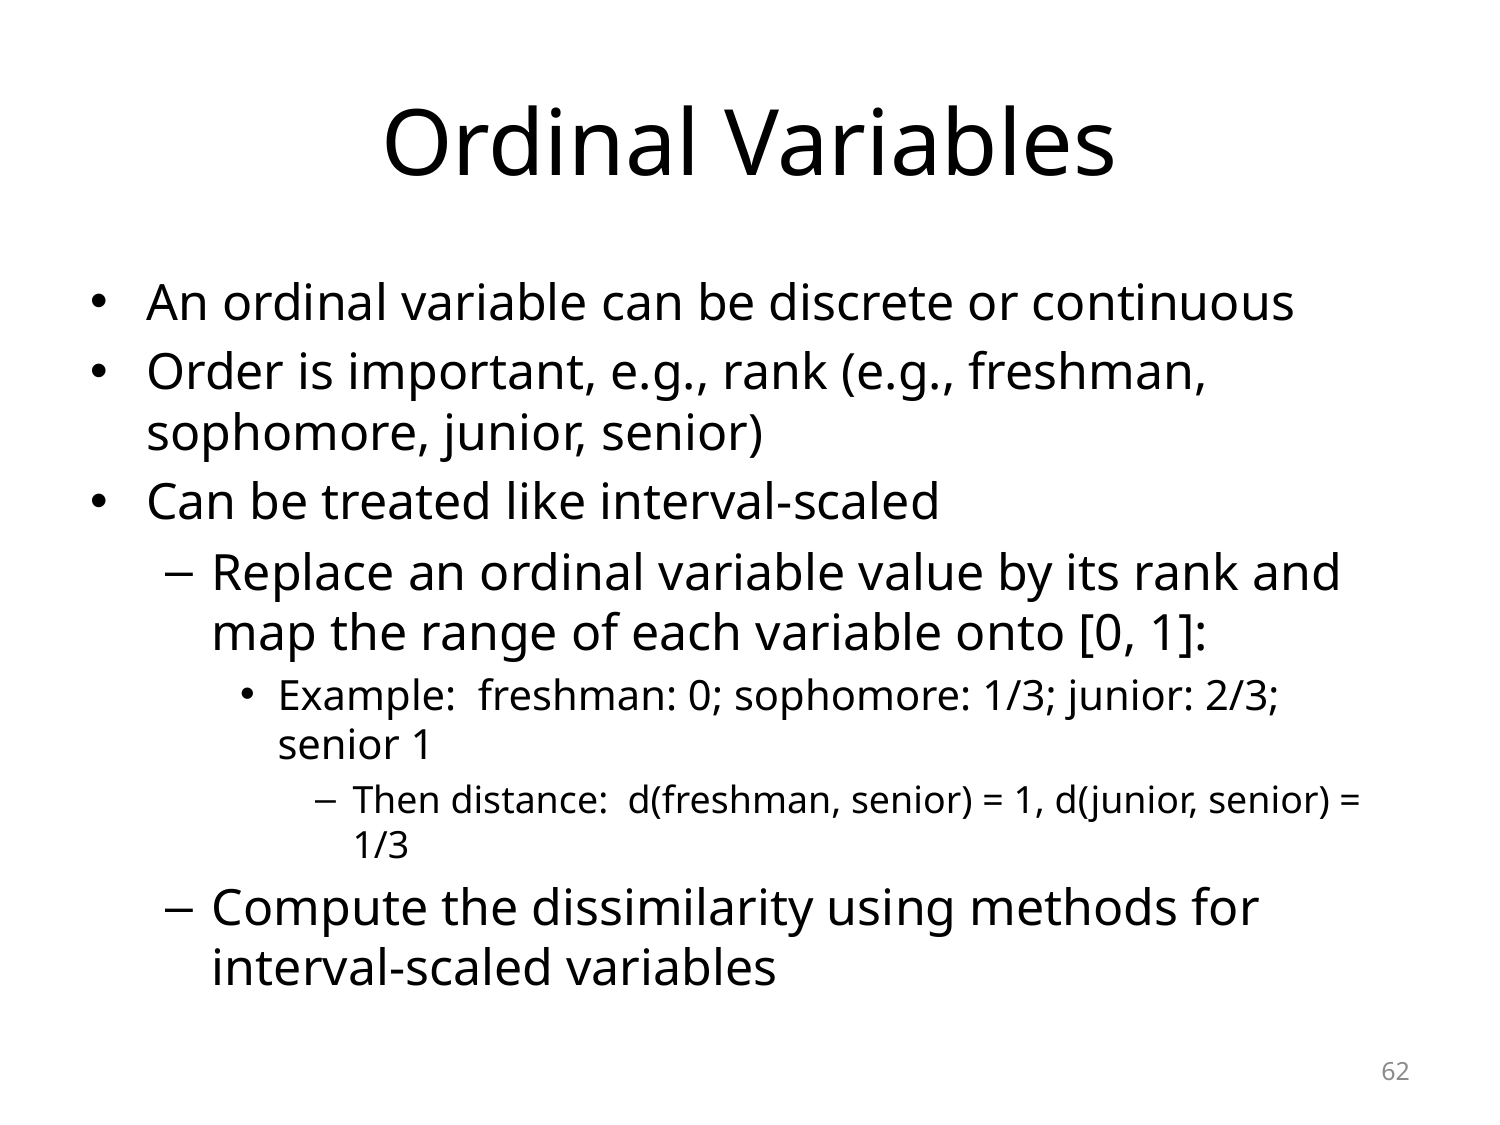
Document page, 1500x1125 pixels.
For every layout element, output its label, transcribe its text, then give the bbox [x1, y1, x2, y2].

slide_number 62 [1074, 1042, 1425, 1103]
title Ordinal Variables [75, 45, 1425, 233]
list An ordinal variable can be discrete or continuous Order is important, e.g., rank (e.g., freshman, sophomore, junior, senior) Can be treated like interval-scaled Replace an ordinal variable value by its rank and map the range of each variable onto [0, 1]: Example: freshman: 0; sophomore: 1/3; junior: 2/3; senior 1 Then distance: d(freshman, senior) = 1, d(junior, senior) = 1/3 Compute the dissimilarity using methods for interval-scaled variables [75, 262, 1425, 1005]
